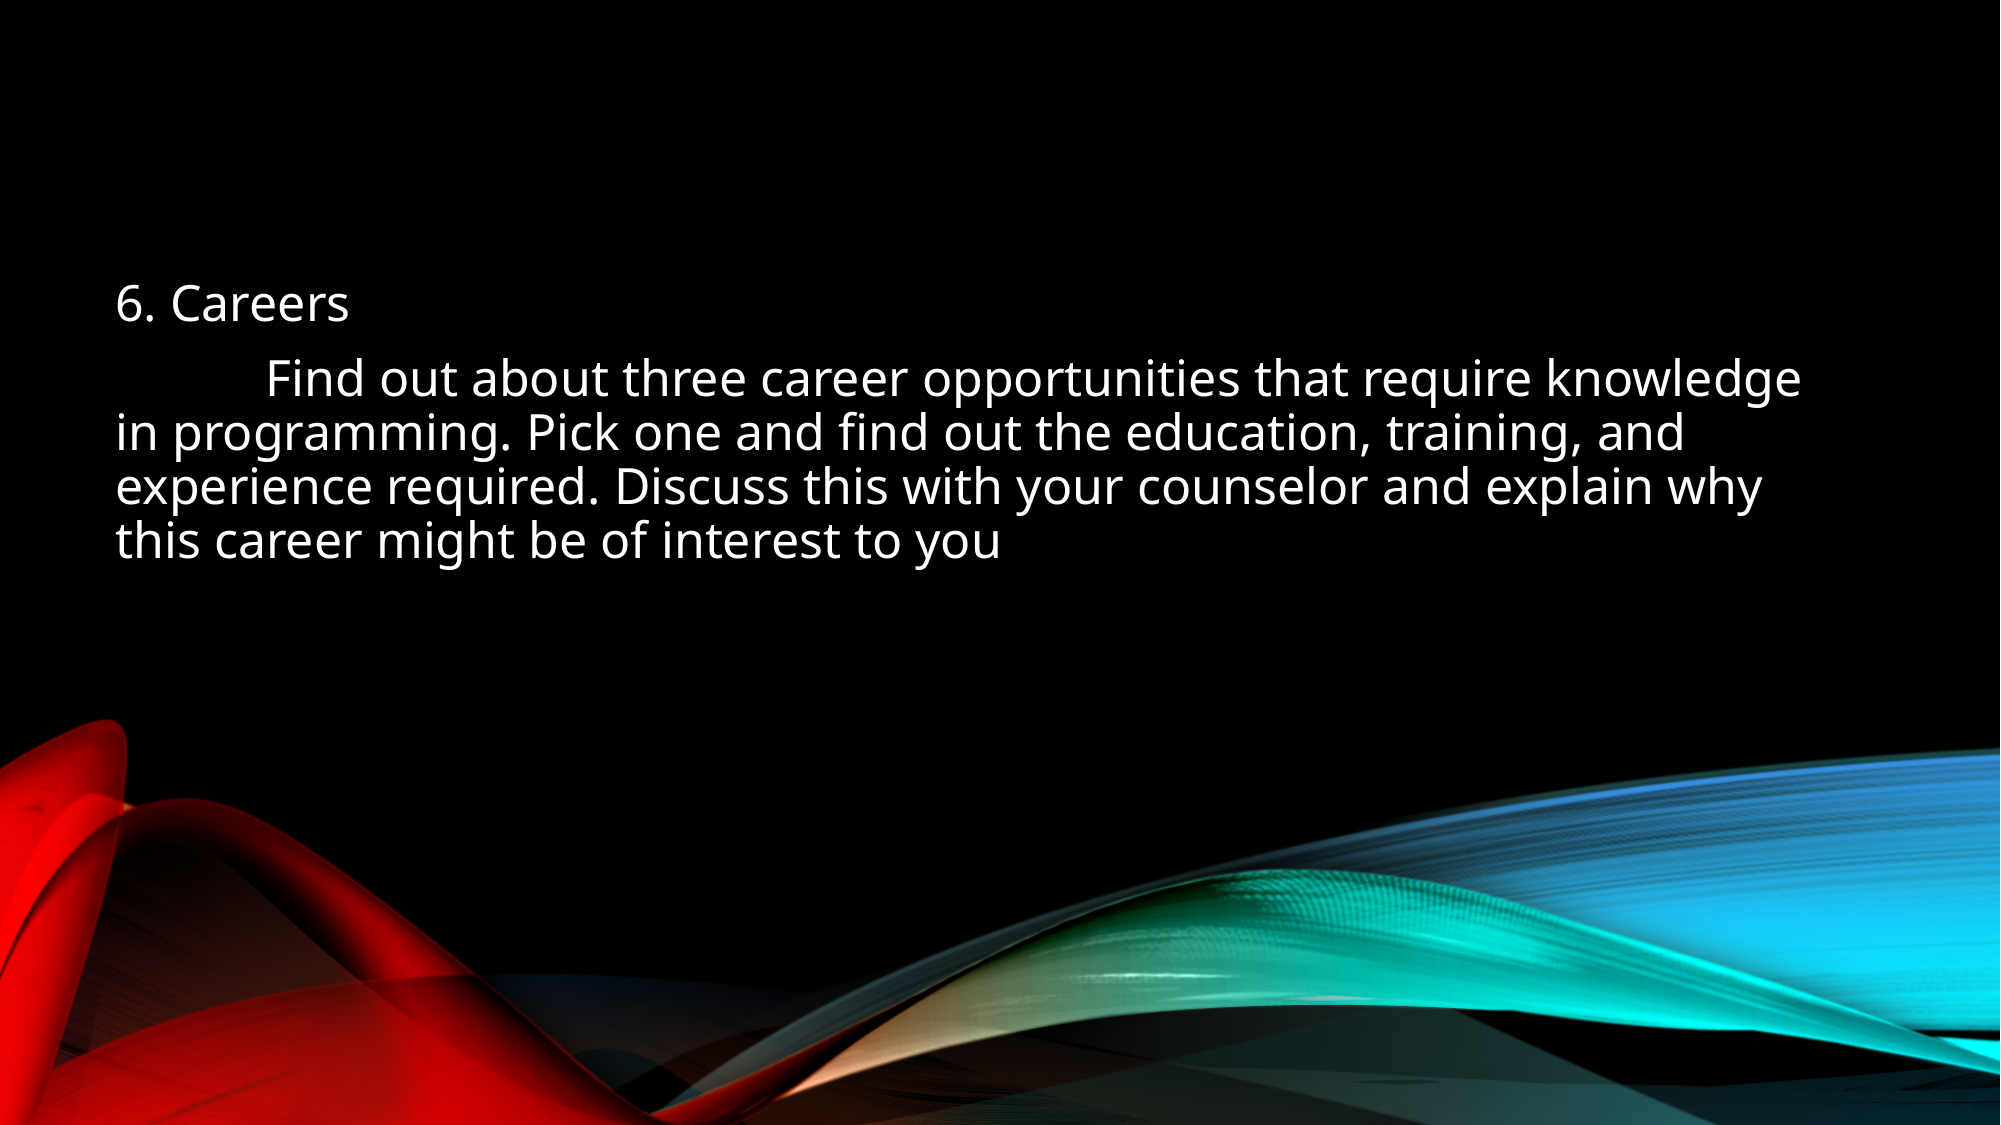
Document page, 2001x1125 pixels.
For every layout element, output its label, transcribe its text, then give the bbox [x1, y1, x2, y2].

list 6. Careers Find out about three career opportunities that require knowledge in programming. Pick one and find out the education, training, and experience required. Discuss this with your counselor and explain why this career might be of interest to you [100, 271, 1822, 428]
picture [0, 717, 2000, 1125]
